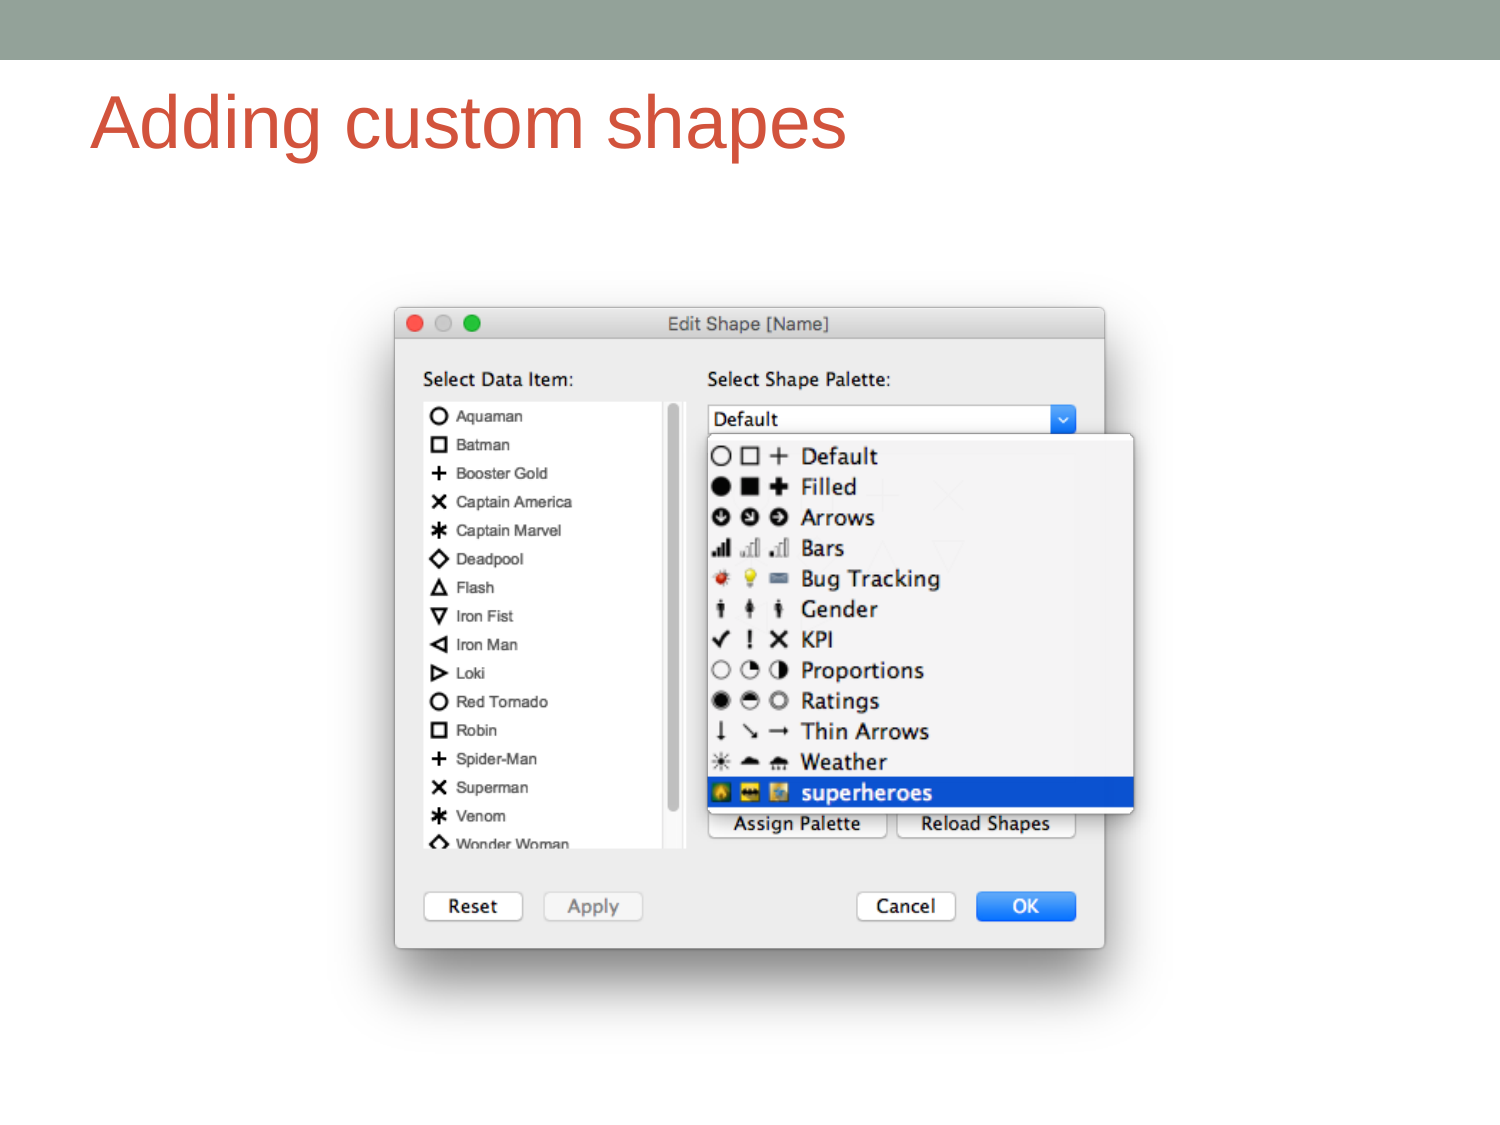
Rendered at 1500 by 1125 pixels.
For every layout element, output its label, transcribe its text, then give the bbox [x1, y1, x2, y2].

picture [678, 412, 1163, 851]
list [74, 262, 1426, 1063]
title Adding custom shapes [75, 37, 1425, 200]
